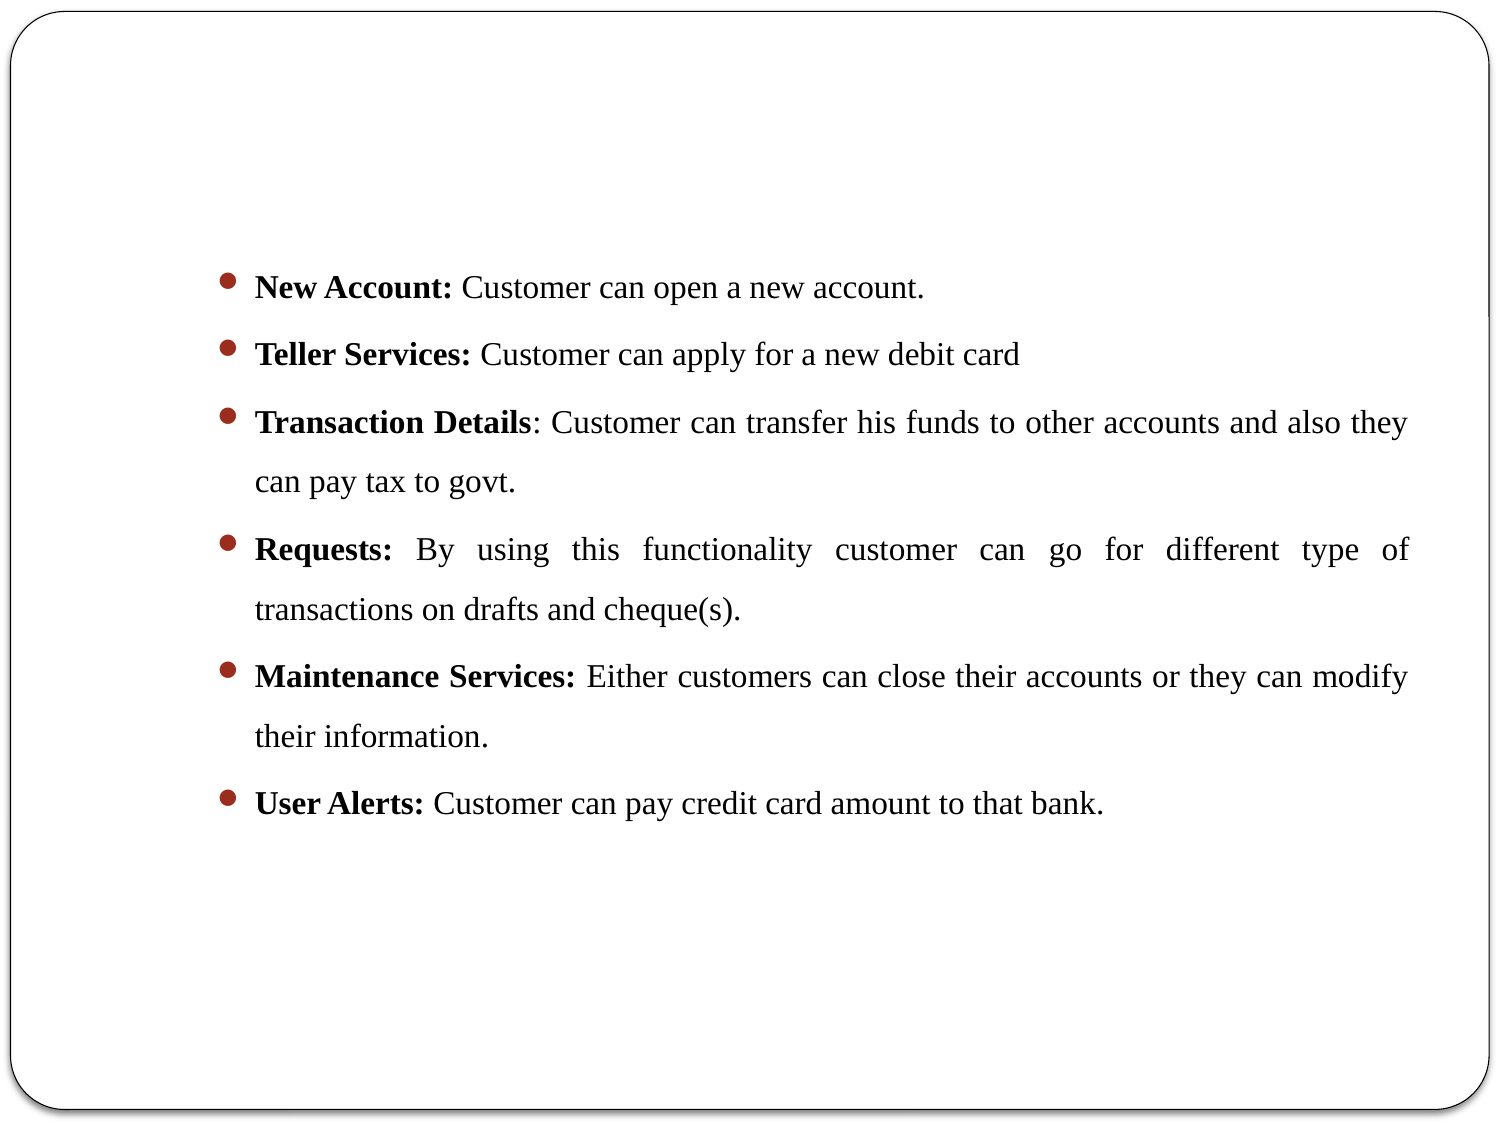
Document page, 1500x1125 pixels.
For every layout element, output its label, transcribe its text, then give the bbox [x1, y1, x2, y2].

list New Account: Customer can open a new account. Teller Services: Customer can apply for a new debit card Transaction Details: Customer can transfer his funds to other accounts and also they can pay tax to govt. Requests: By using this functionality customer can go for different type of transactions on drafts and cheque(s). Maintenance Services: Either customers can close their accounts or they can modify their information. User Alerts: Customer can pay credit card amount to that bank. [150, 237, 1425, 988]
